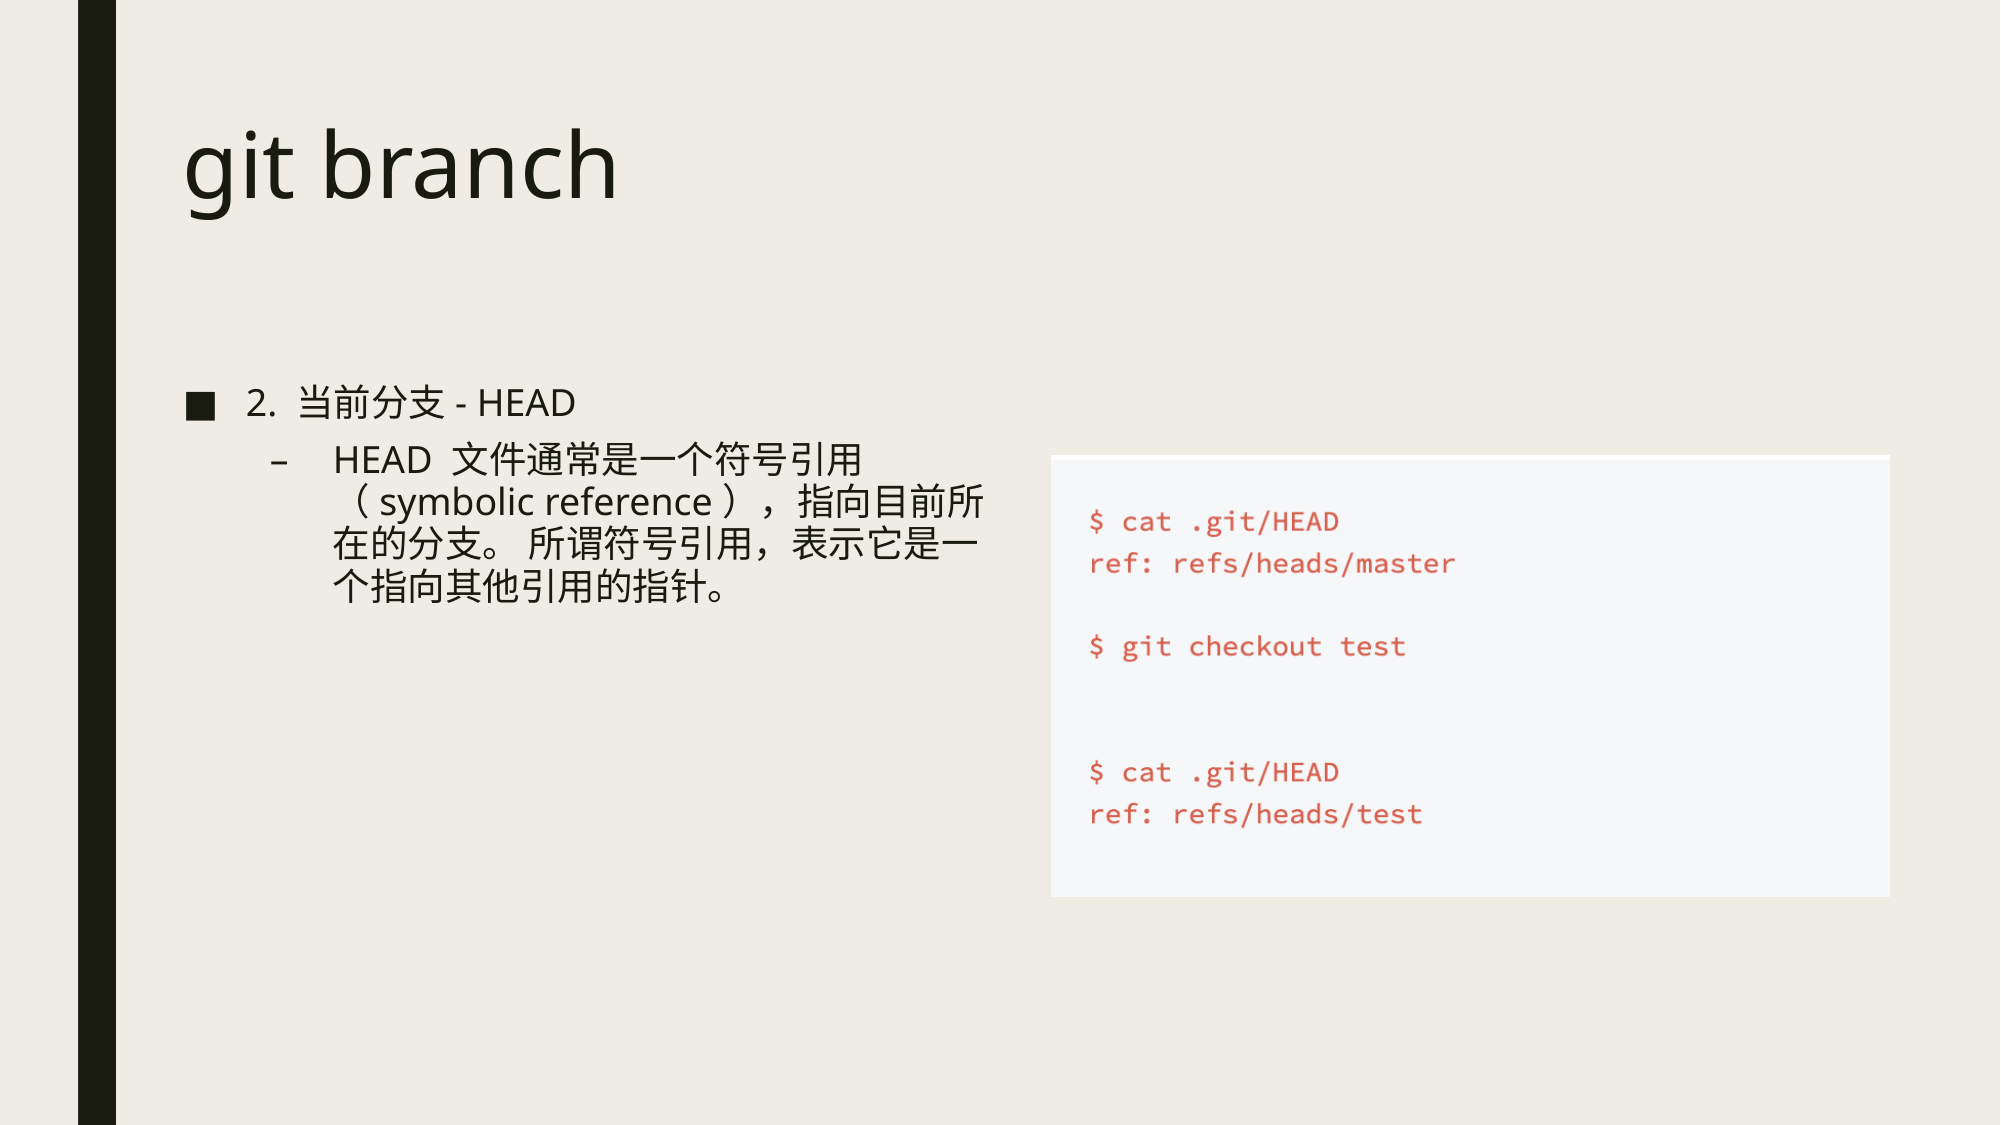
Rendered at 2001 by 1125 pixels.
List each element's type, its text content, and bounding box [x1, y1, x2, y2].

title git branch [167, 112, 1890, 357]
picture [1051, 455, 1890, 897]
list 2. 当前分支- HEAD HEAD 文件通常是一个符号引用（symbolic reference），指向目前所在的分支。 所谓符号引用，表示它是一个指向其他引用的指针。 [167, 375, 1000, 963]
text_box [76, 0, 119, 1125]
